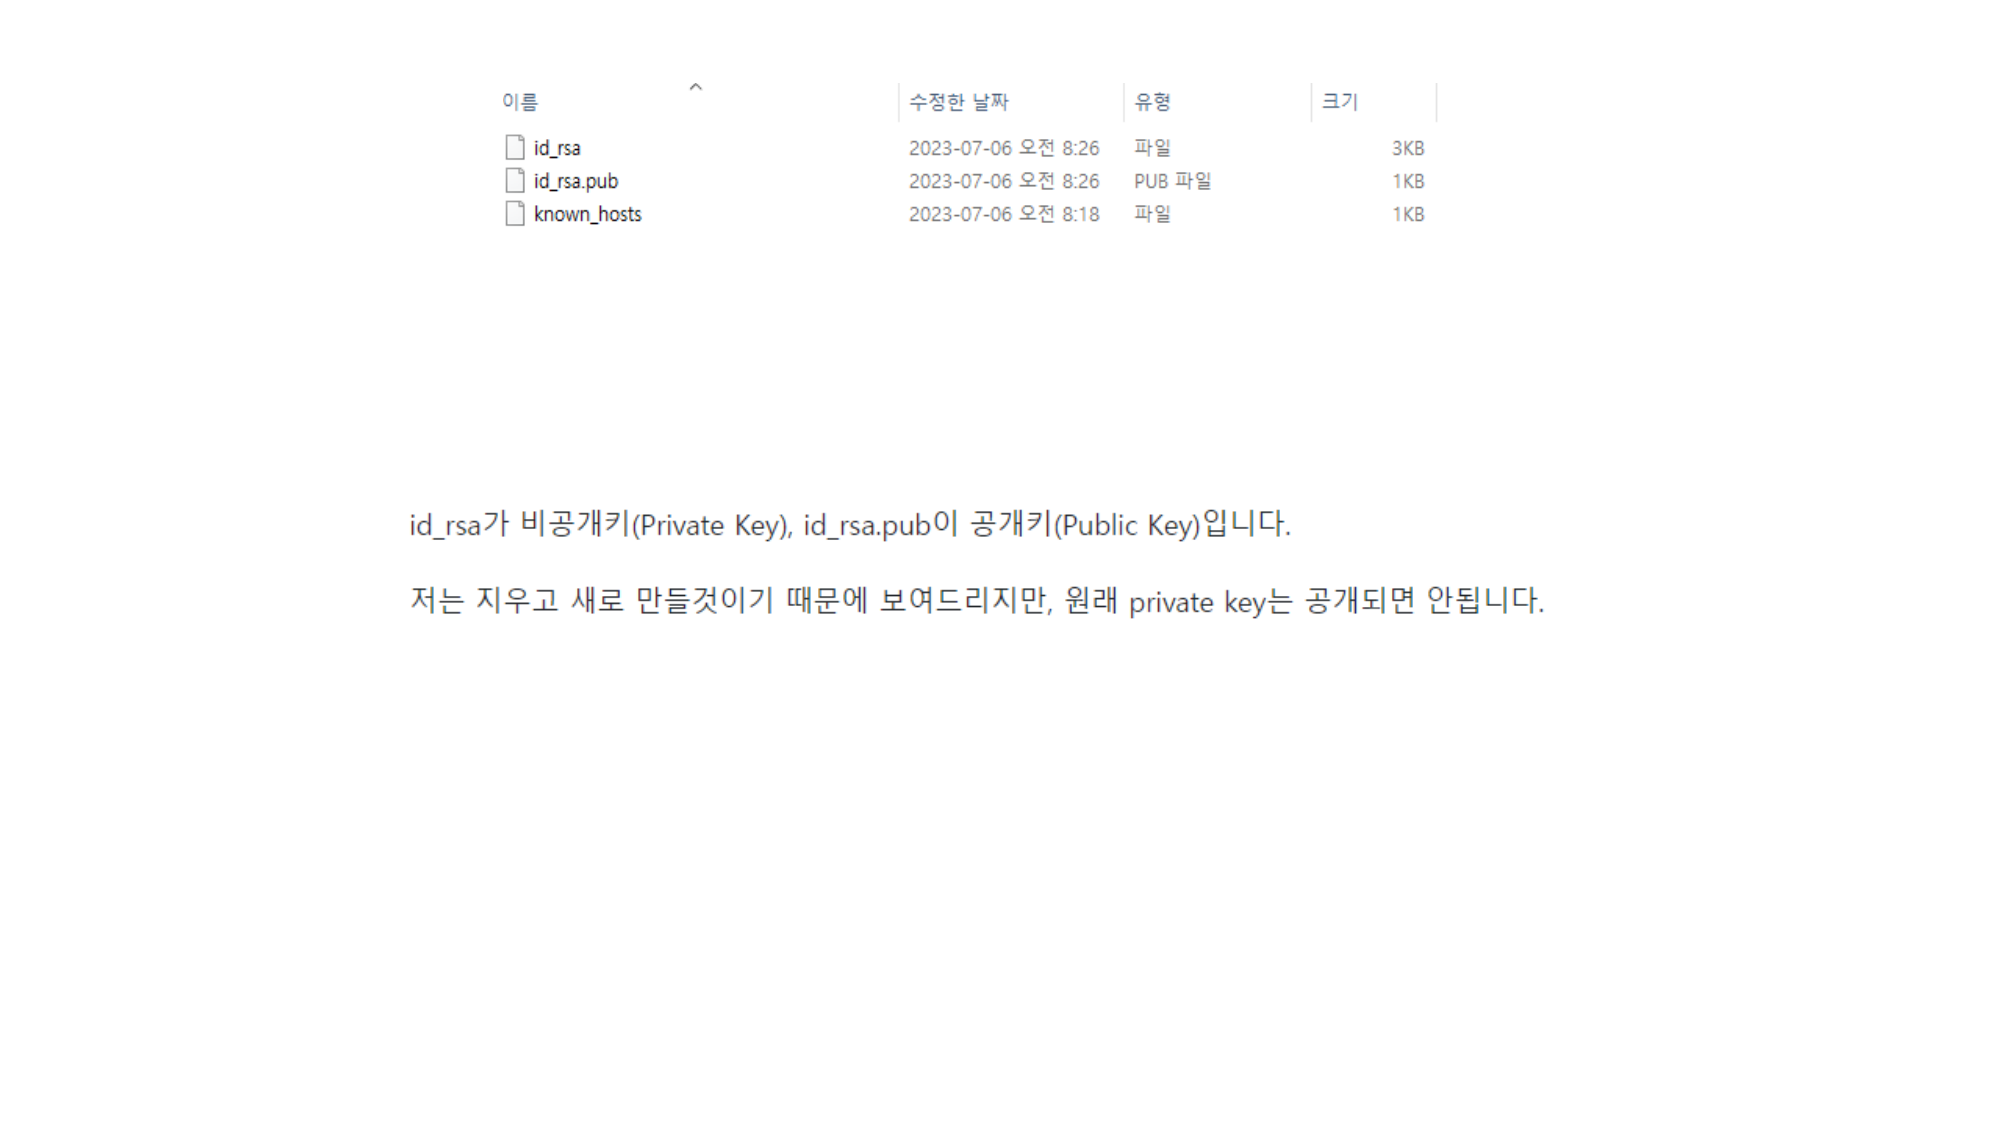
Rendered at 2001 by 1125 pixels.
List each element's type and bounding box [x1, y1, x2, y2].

picture [365, 463, 1635, 661]
picture [503, 83, 1497, 267]
